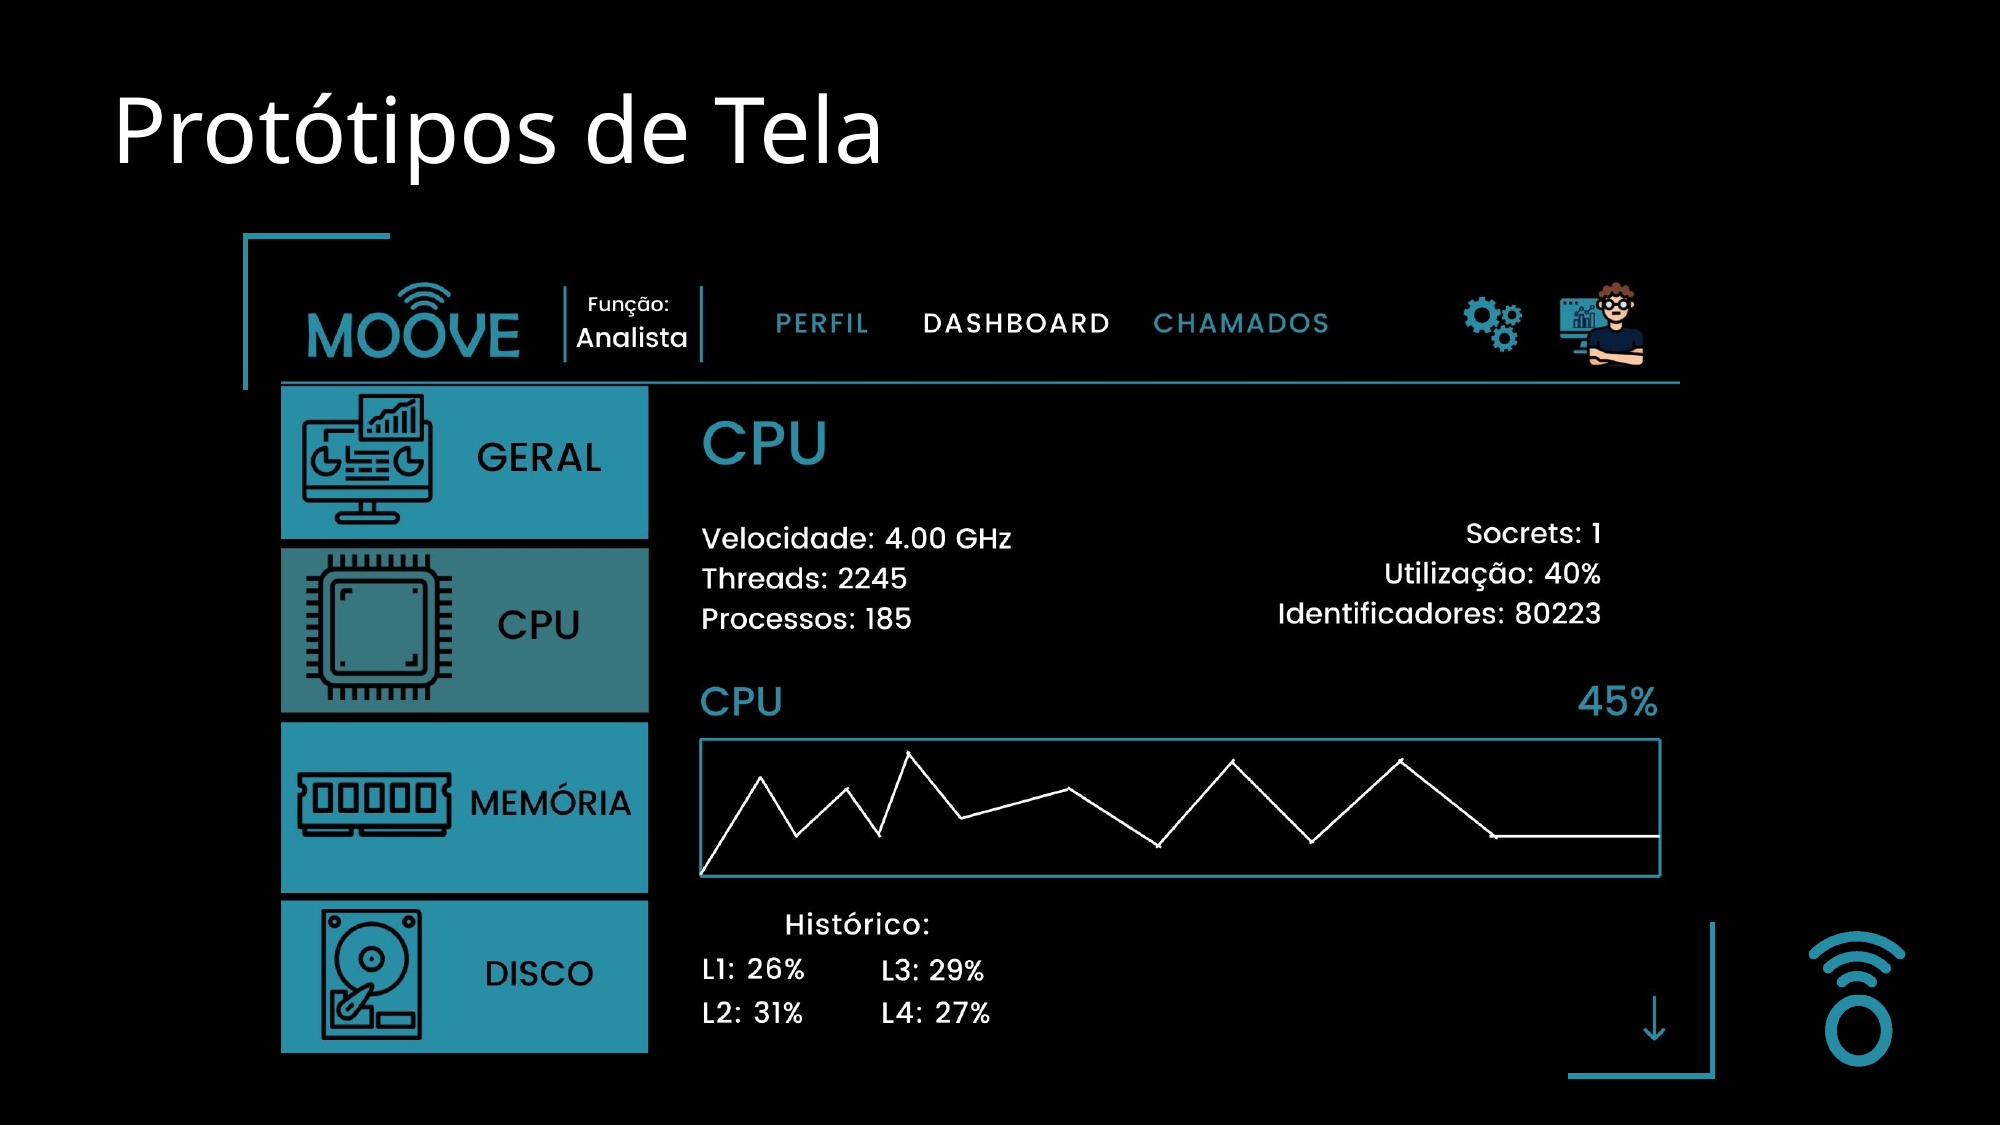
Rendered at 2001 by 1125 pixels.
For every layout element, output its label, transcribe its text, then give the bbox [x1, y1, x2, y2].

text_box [1567, 921, 1716, 1078]
title Protótipos de Tela [96, 24, 1822, 243]
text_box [243, 234, 391, 391]
picture [281, 265, 1680, 1053]
picture [1783, 914, 1942, 1078]
